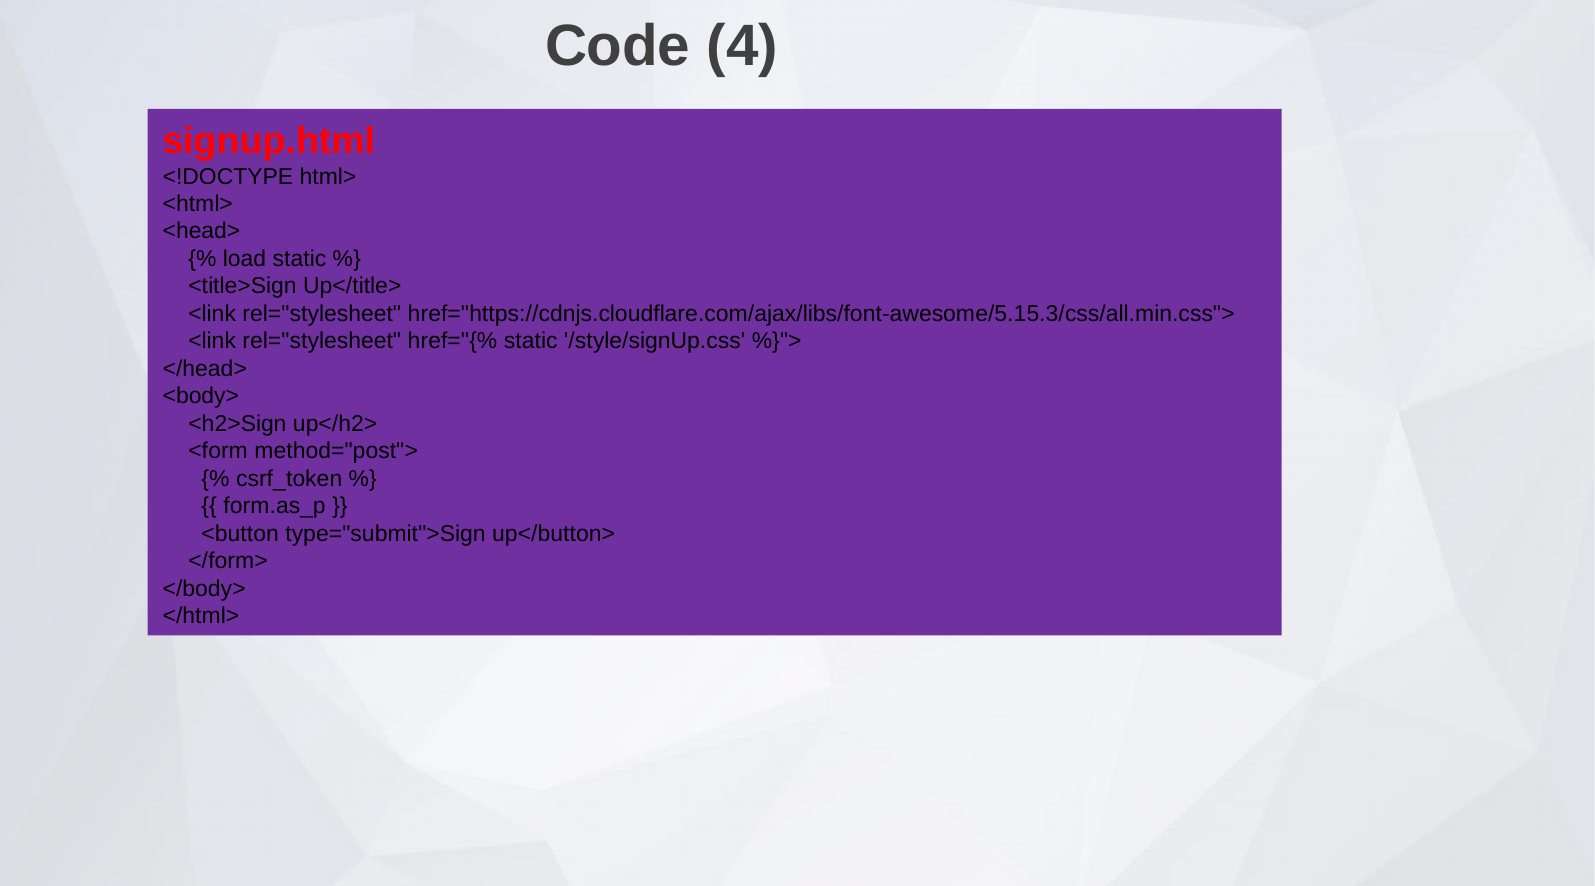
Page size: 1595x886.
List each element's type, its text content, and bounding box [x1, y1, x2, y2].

text_box Code (4) [242, 0, 1081, 108]
picture [0, 0, 1595, 886]
text_box signup.html <!DOCTYPE html> <html> <head> {% load static %} <title>Sign Up</title> <link rel="stylesheet" href="https://cdnjs.cloudflare.com/ajax/libs/font-awesome/5.15.3/css/all.min.css"> <link rel="stylesheet" href="{% static '/style/signUp.css' %}"> </head> <body> <h2>Sign up</h2> <form method="post"> {% csrf_token %} {{ form.as_p }} <button type="submit">Sign up</button> </form> </body> </html> [147, 108, 1282, 636]
